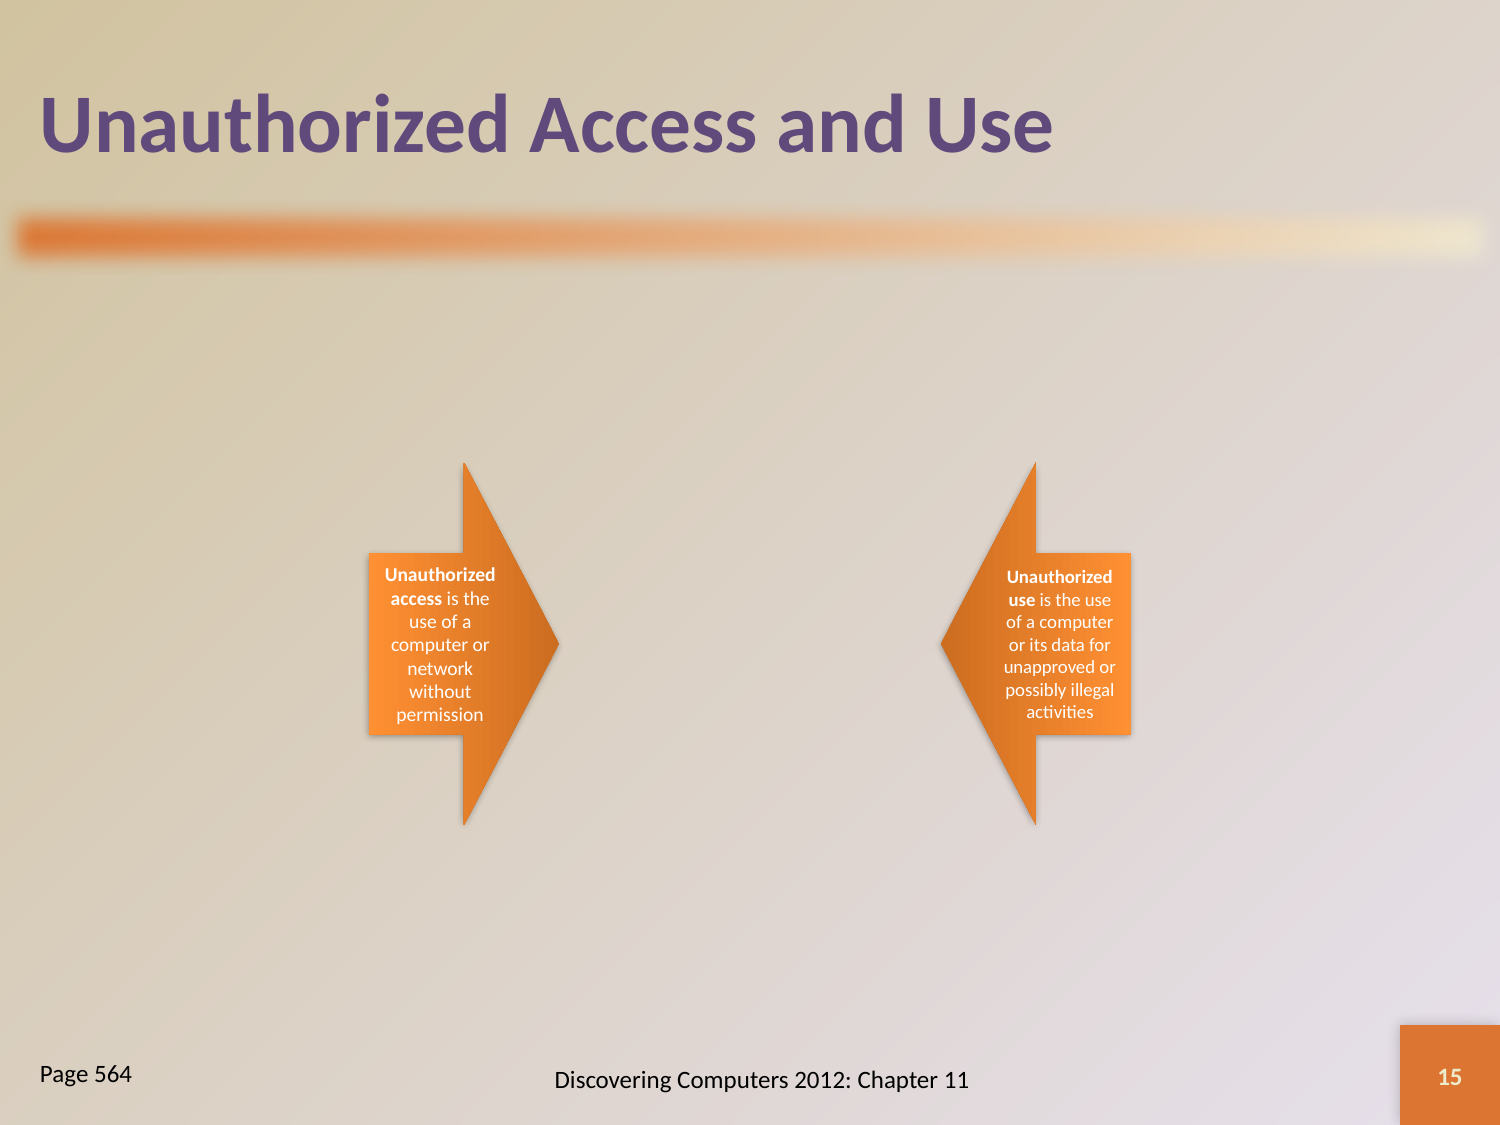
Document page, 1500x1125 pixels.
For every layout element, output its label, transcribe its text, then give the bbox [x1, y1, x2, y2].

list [24, 262, 1476, 1026]
list Page 564 [24, 1050, 300, 1125]
footer Discovering Computers 2012: Chapter 11 [450, 1036, 1075, 1120]
slide_number 15 [1400, 1025, 1500, 1125]
title Unauthorized Access and Use [24, 24, 1475, 213]
